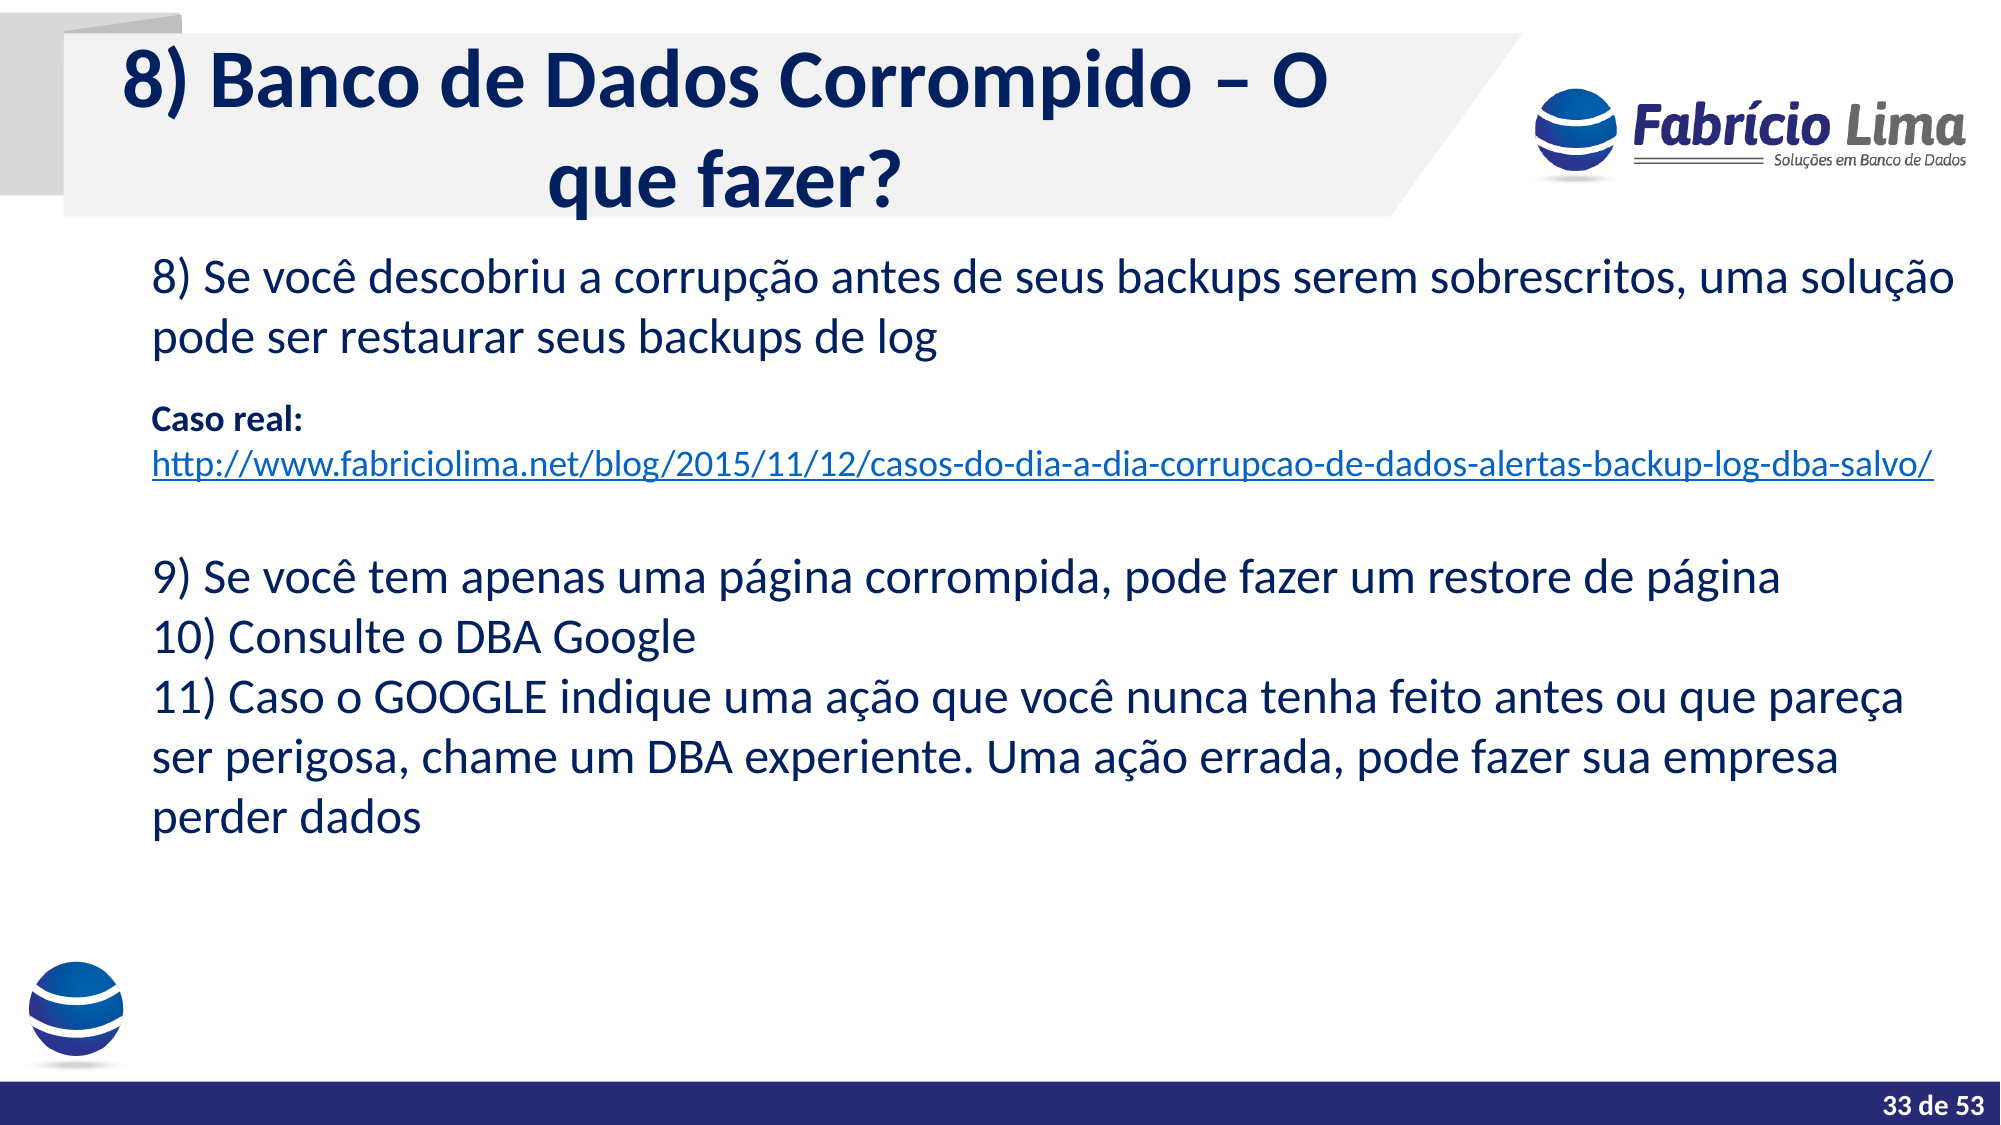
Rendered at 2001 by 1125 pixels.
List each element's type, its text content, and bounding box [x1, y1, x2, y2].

picture [14, 951, 137, 1082]
text_box 8) Banco de Dados Corrompido – O que fazer? [62, 31, 1390, 218]
picture [1501, 42, 1997, 217]
slide_number 32 de 53 [1718, 1083, 2000, 1125]
text_box 8) Se você descobriu a corrupção antes de seus backups serem sobrescritos, uma solução pode ser restaurar seus backups de log Caso real: http://www.fabriciolima.net/blog/2015/11/12/casos-do-dia-a-dia-corrupcao-de-dados-alertas-backup-log-dba-salvo/ 9) Se você tem apenas uma página corrompida, pode fazer um restore de página 10) Consulte o DBA Google 11) Caso o GOOGLE indique uma ação que você nunca tenha feito antes ou que pareça ser perigosa, chame um DBA experiente. Uma ação errada, pode fazer sua empresa perder dados [136, 236, 1986, 851]
